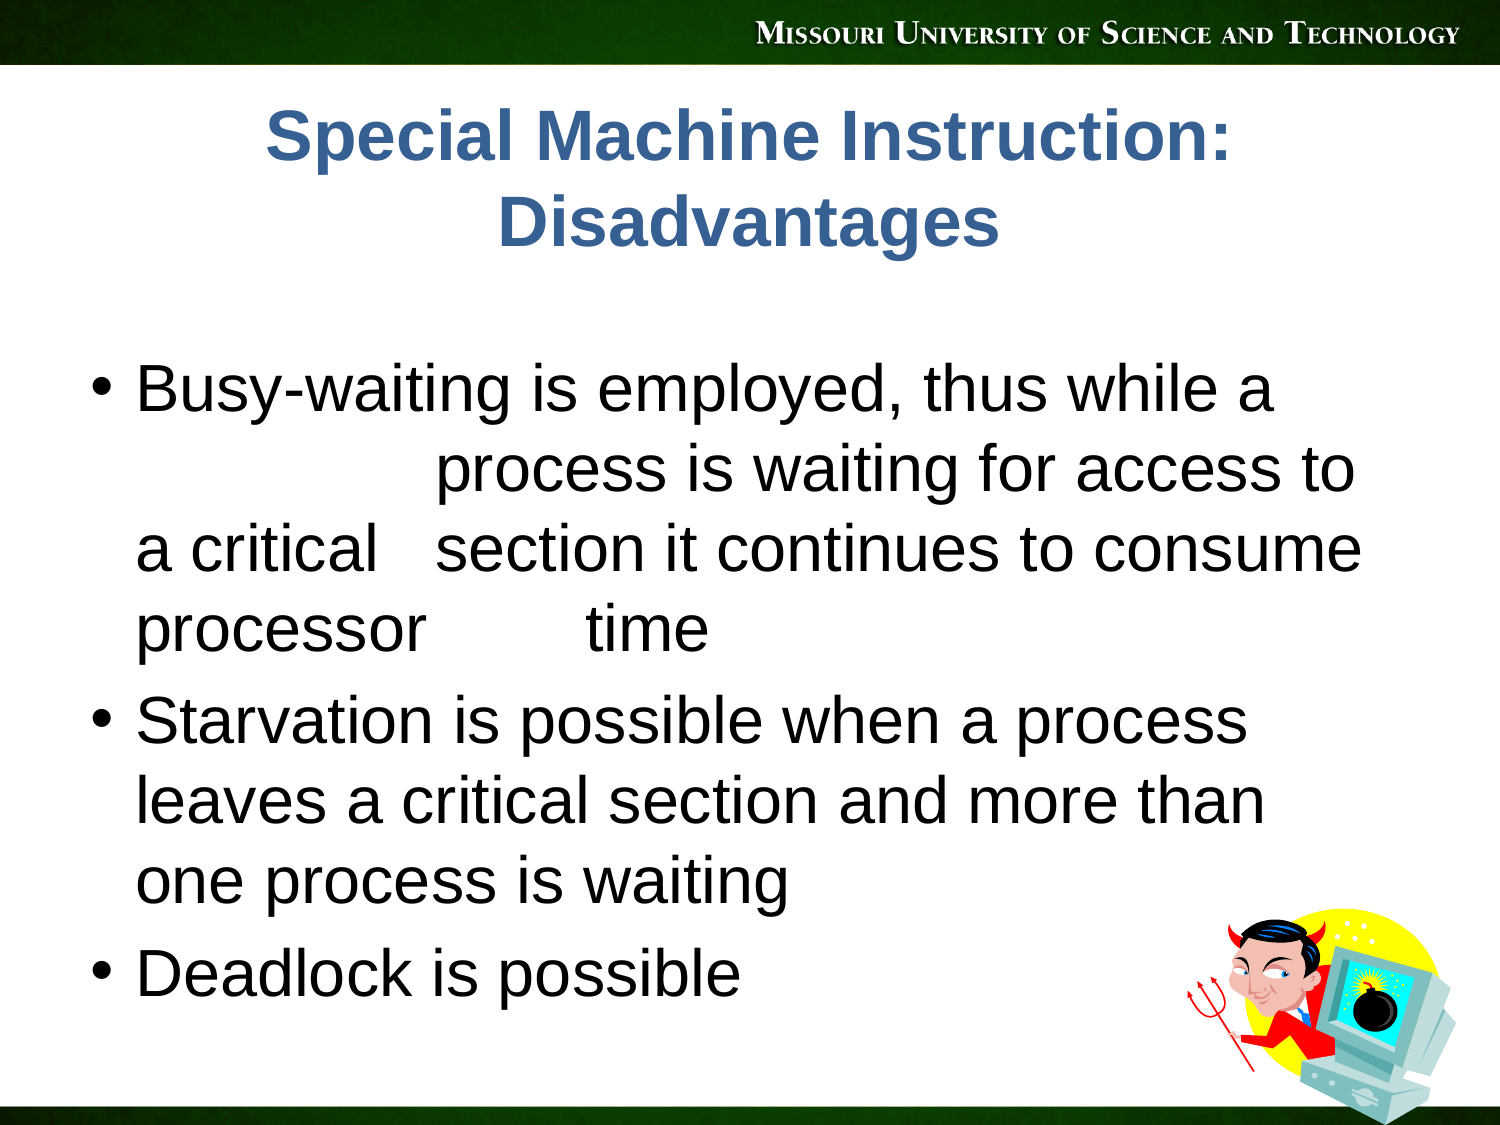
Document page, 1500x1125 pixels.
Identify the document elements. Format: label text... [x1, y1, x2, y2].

title Special Machine Instruction: Disadvantages [75, 81, 1425, 269]
list Busy-waiting is employed, thus while a process is waiting for access to a critical section it continues to consume processor time Starvation is possible when a process leaves a critical section and more than one process is waiting Deadlock is possible [75, 337, 1425, 1075]
picture [0, 0, 1500, 1125]
